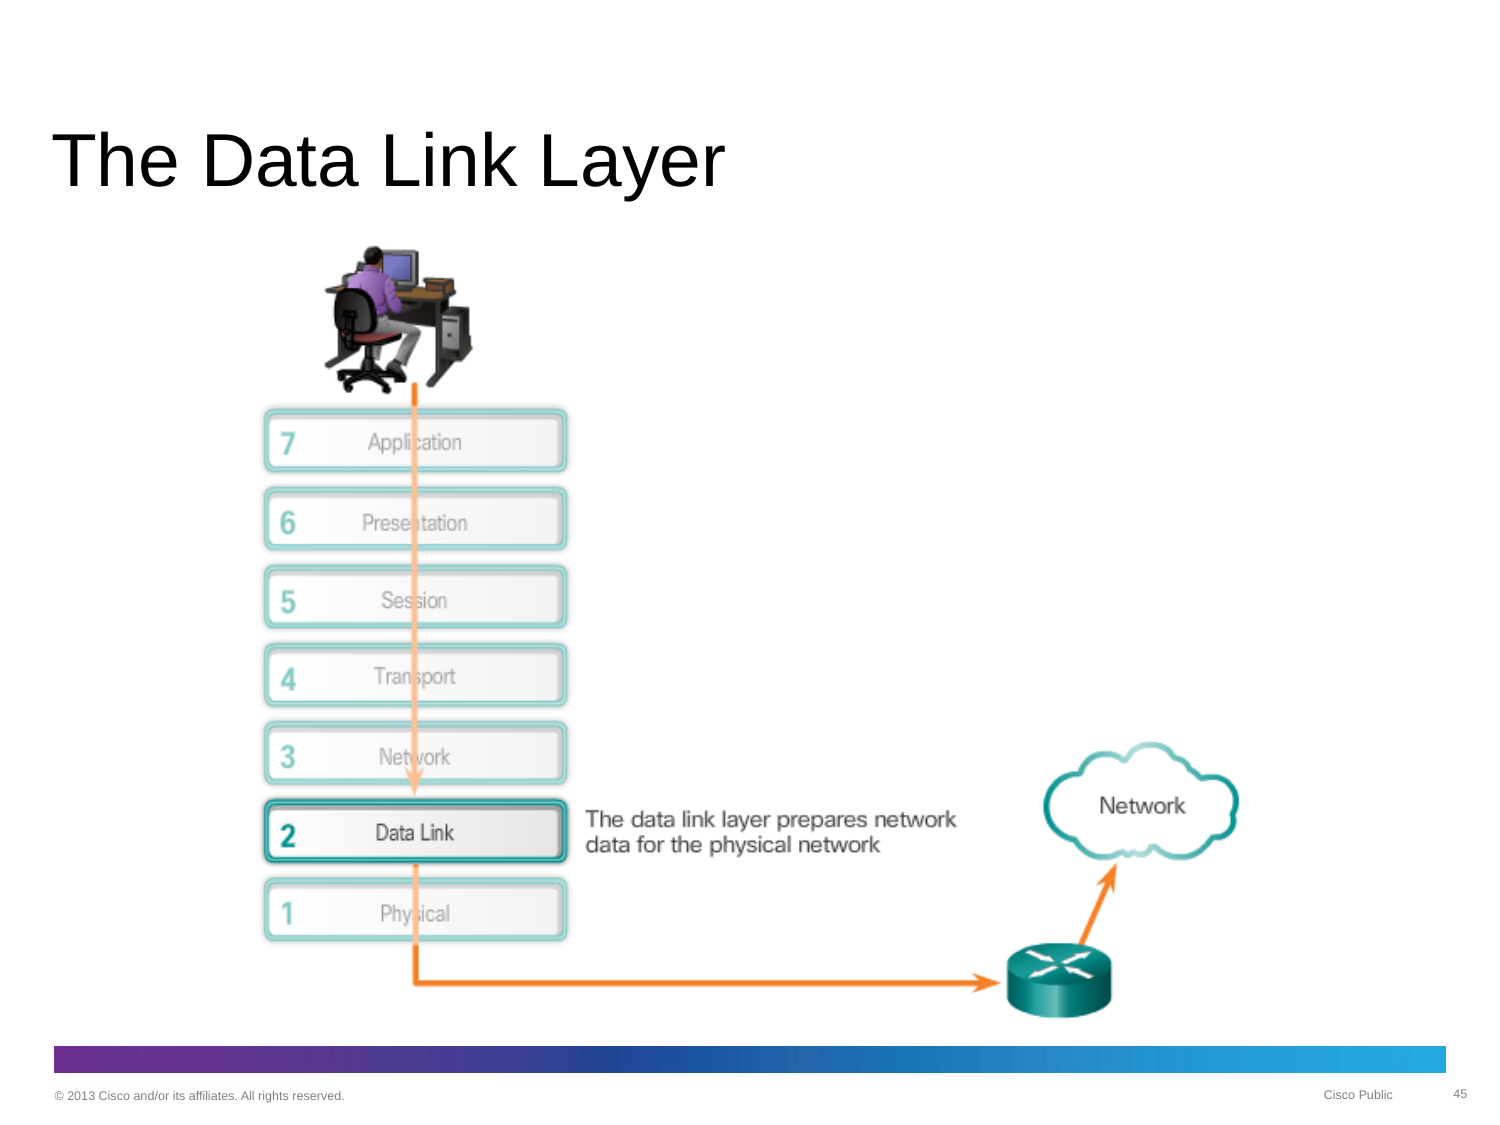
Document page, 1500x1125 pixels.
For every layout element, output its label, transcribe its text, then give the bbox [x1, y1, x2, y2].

picture [54, 1046, 1446, 1073]
picture [254, 238, 1246, 1022]
title The Data Link Layer [37, 70, 1447, 209]
